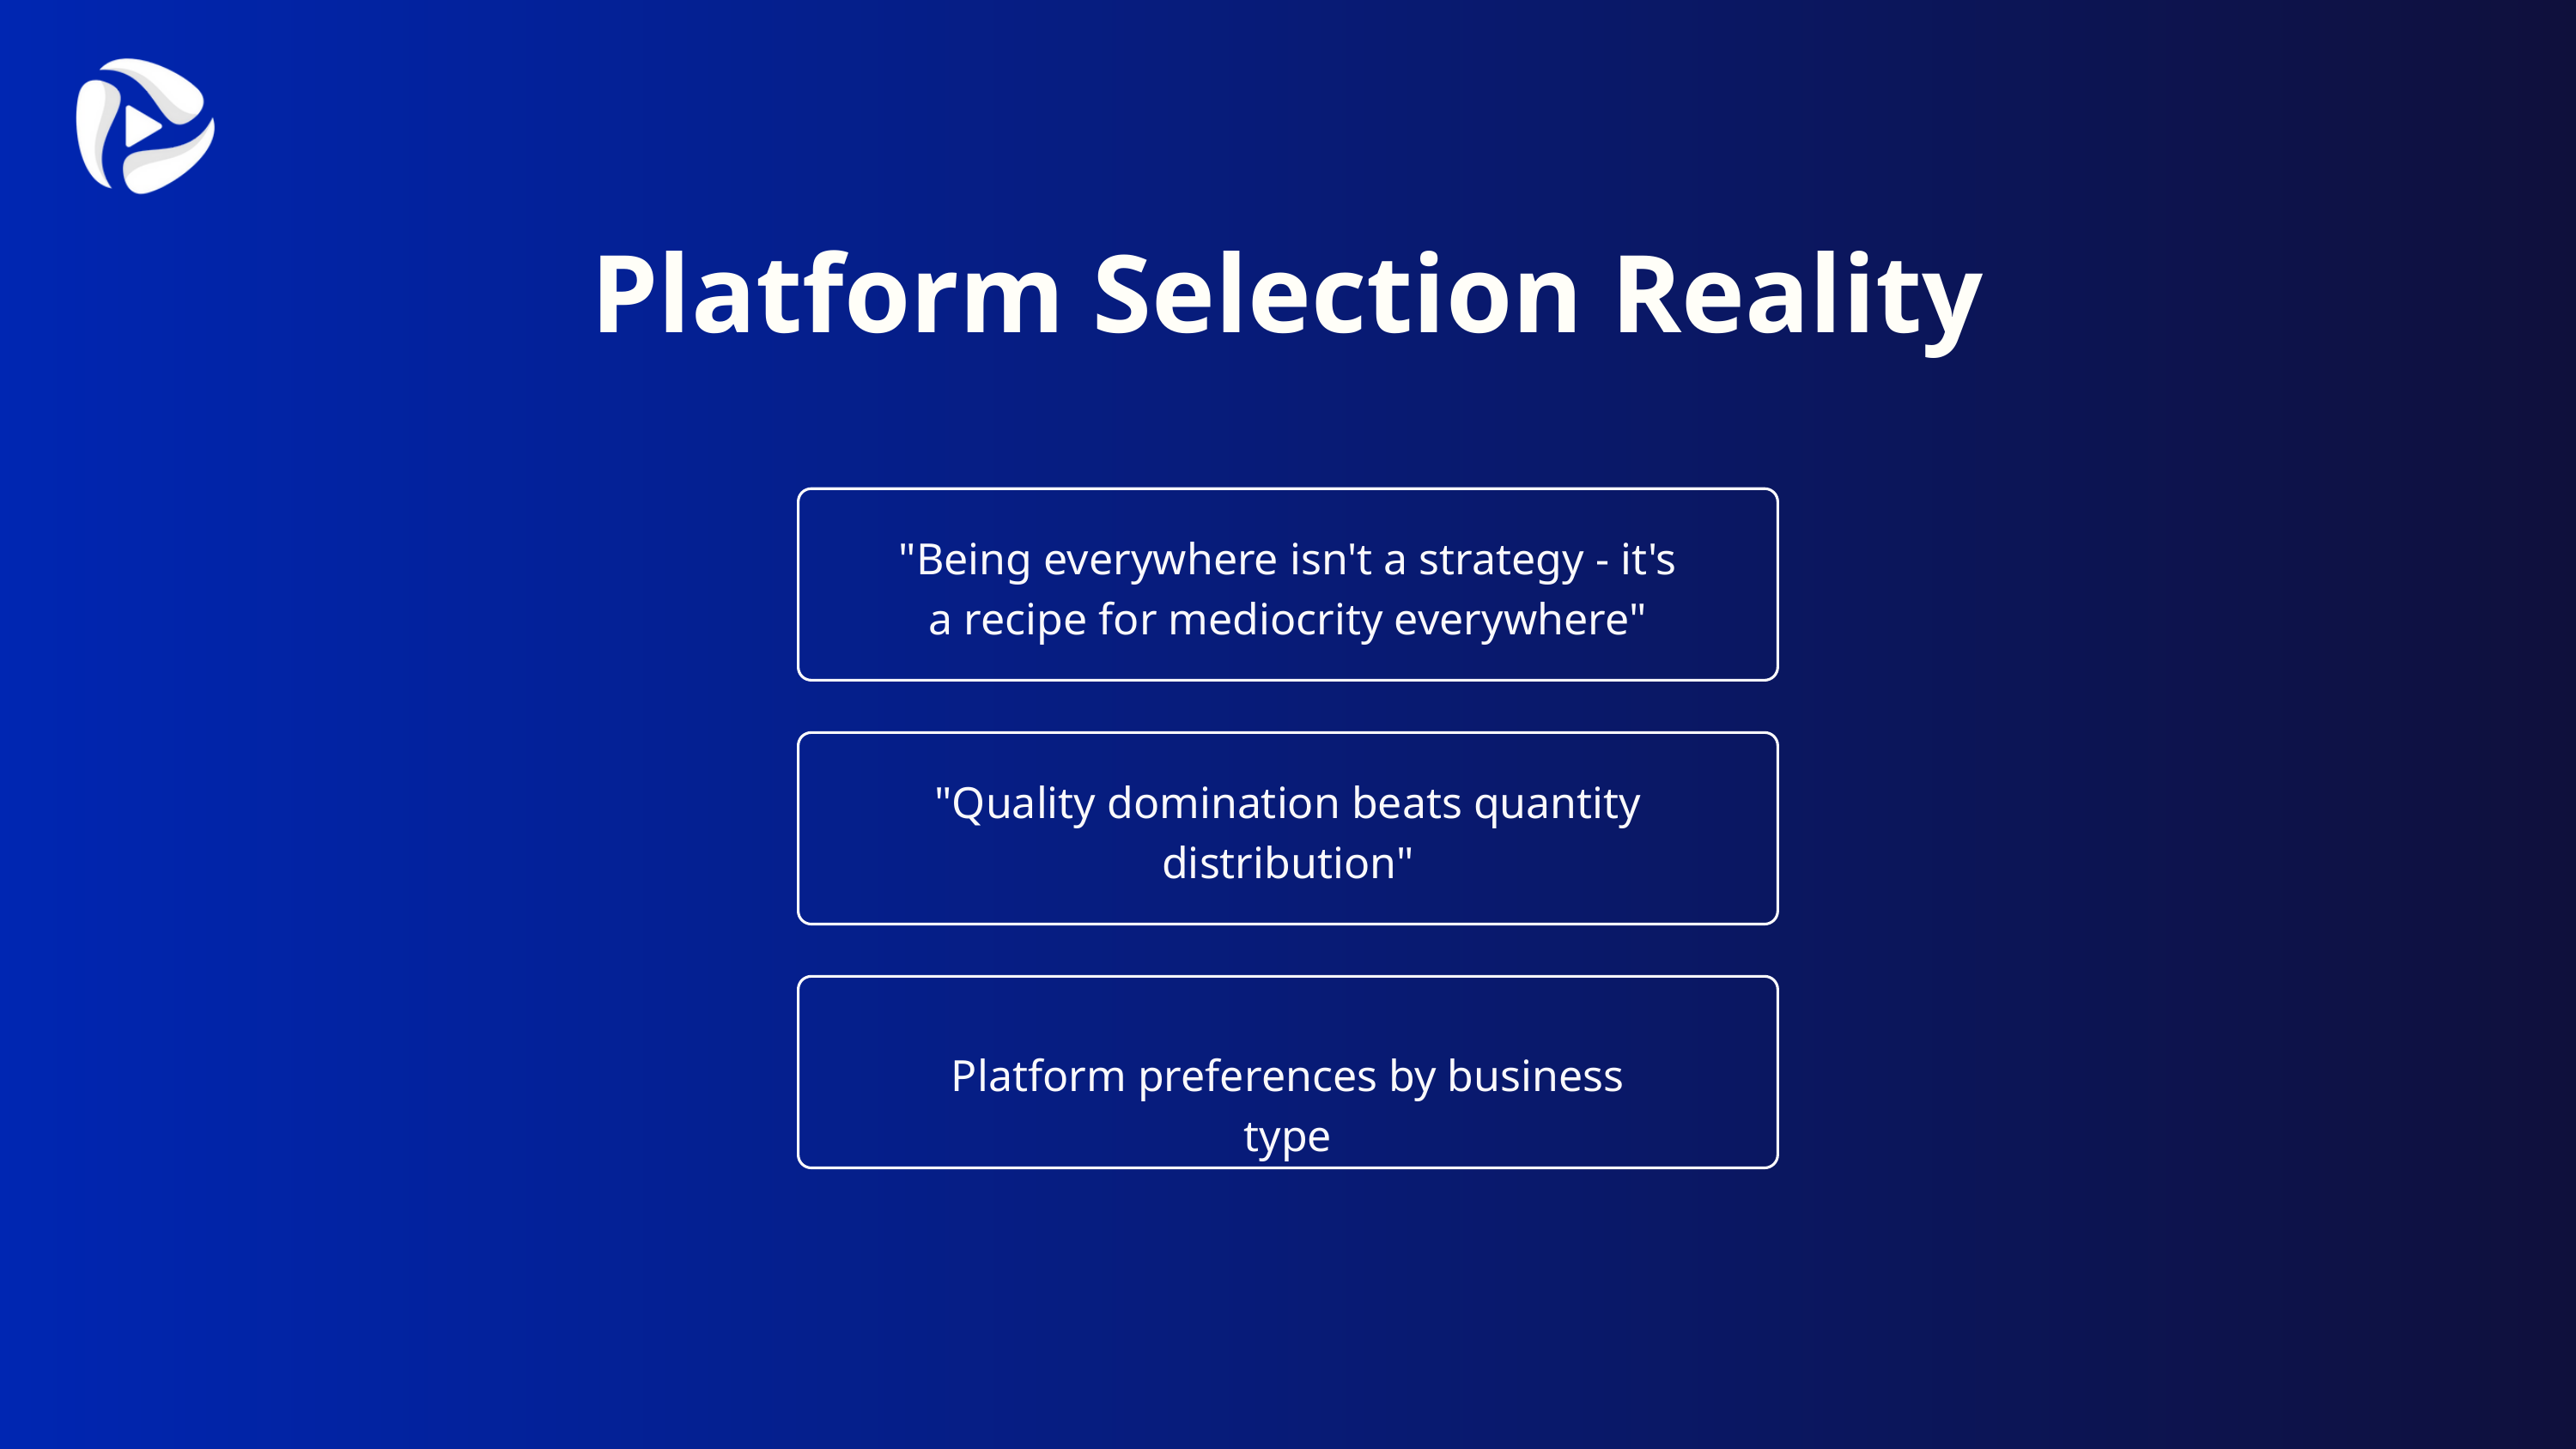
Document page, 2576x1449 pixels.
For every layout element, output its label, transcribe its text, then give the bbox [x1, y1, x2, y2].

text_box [798, 976, 1778, 1168]
text_box [69, 51, 237, 204]
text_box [798, 488, 1778, 681]
text_box Platform Selection Reality [430, 236, 2146, 355]
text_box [798, 732, 1778, 925]
